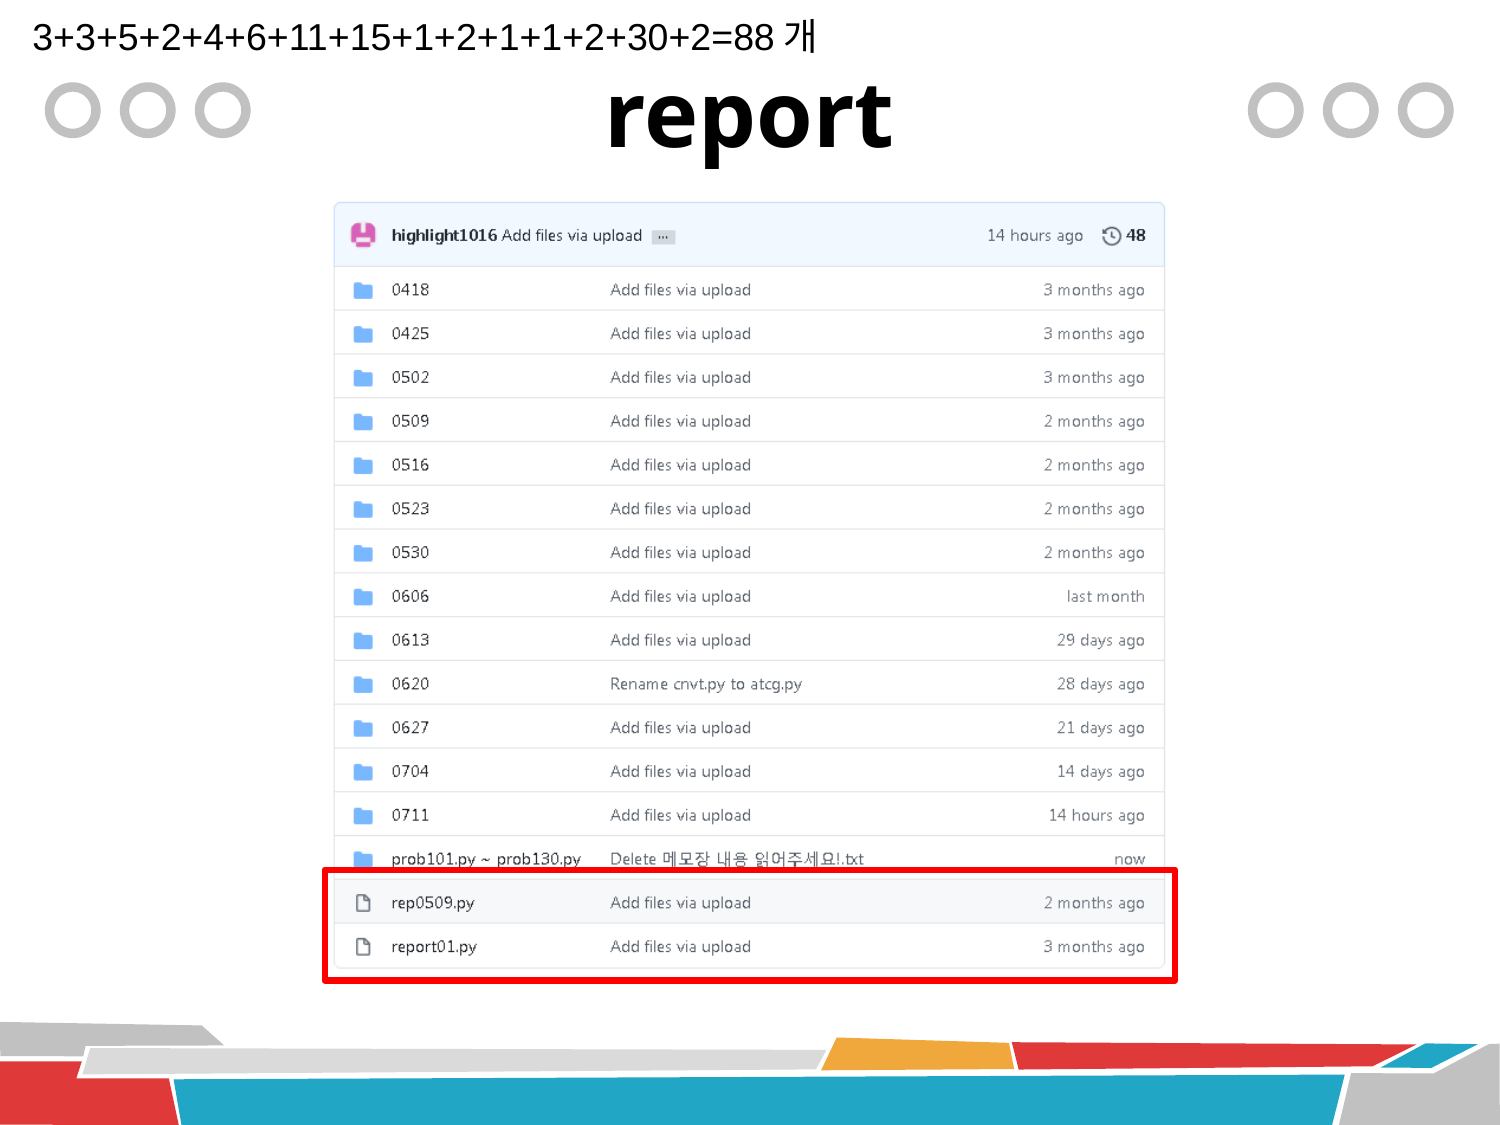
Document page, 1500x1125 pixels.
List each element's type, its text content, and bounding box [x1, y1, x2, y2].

picture [324, 195, 1176, 981]
title report [262, 66, 1238, 188]
text_box 3+3+5+2+4+6+11+15+1+2+1+1+2+30+2=88개 [17, 5, 1483, 66]
